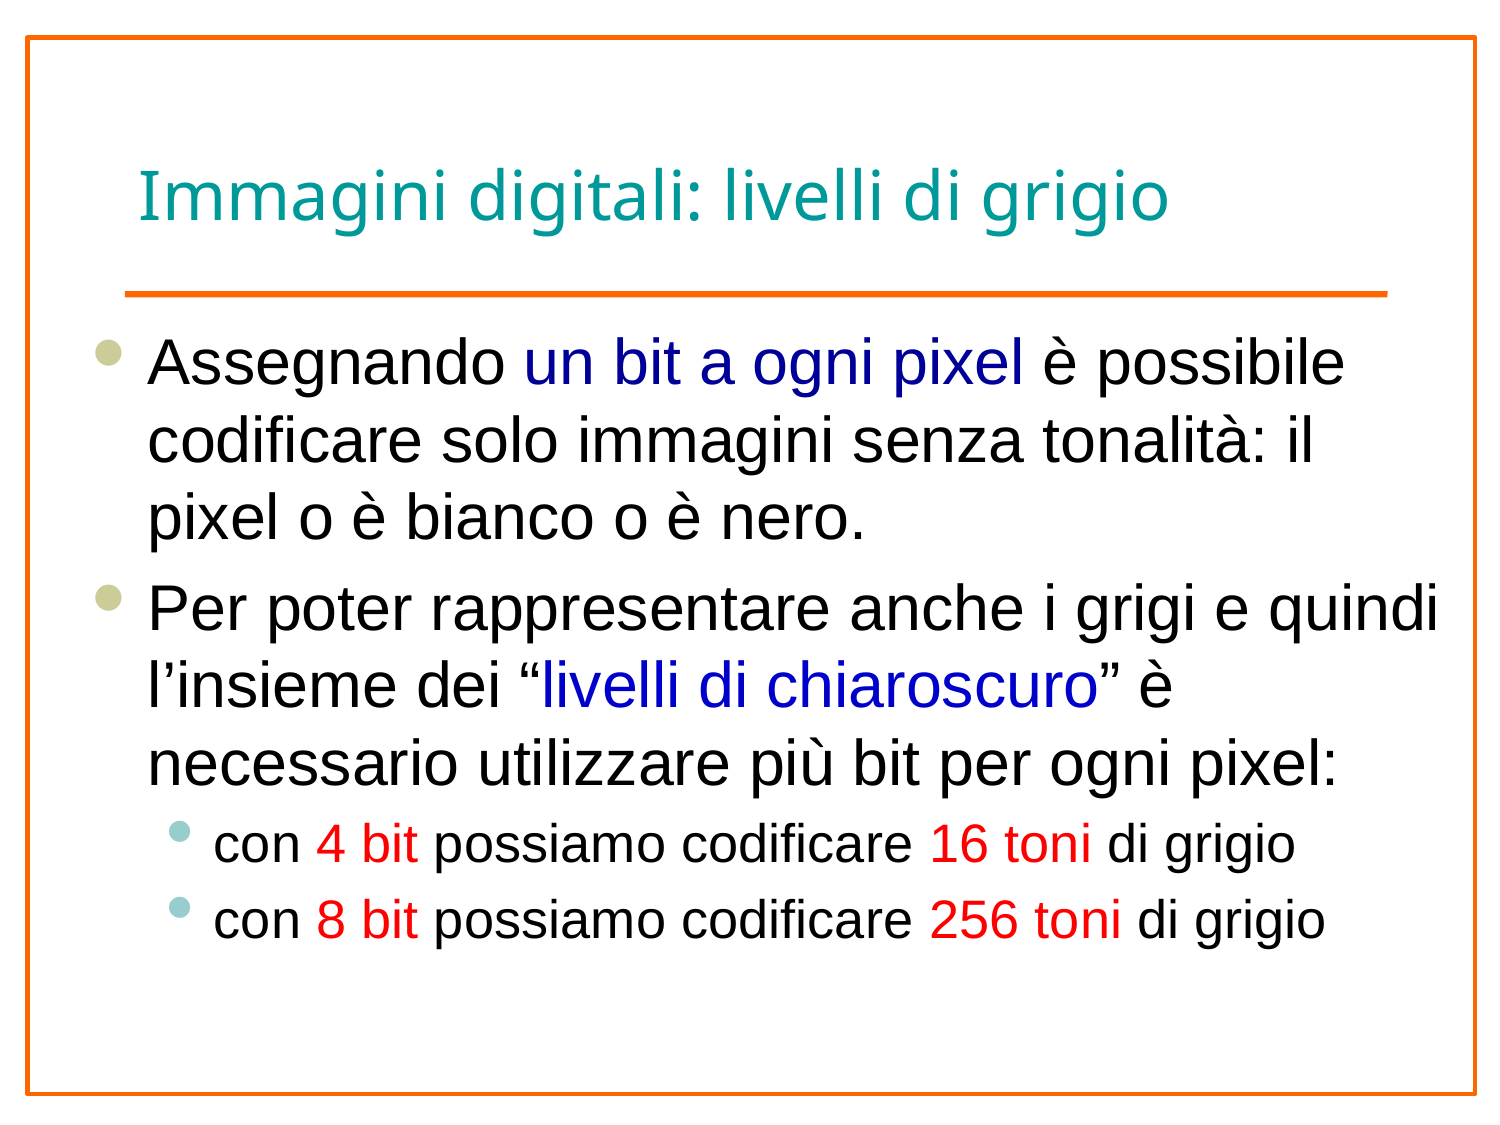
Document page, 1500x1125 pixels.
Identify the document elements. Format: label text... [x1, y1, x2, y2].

list Assegnando un bit a ogni pixel è possibile codificare solo immagini senza tonalità: il pixel o è bianco o è nero. Per poter rappresentare anche i grigi e quindi l’insieme dei “livelli di chiaroscuro” è necessario utilizzare più bit per ogni pixel: con 4 bit possiamo codificare 16 toni di grigio con 8 bit possiamo codificare 256 toni di grigio [76, 312, 1459, 1071]
title Immagini digitali: livelli di grigio [123, 54, 1387, 243]
